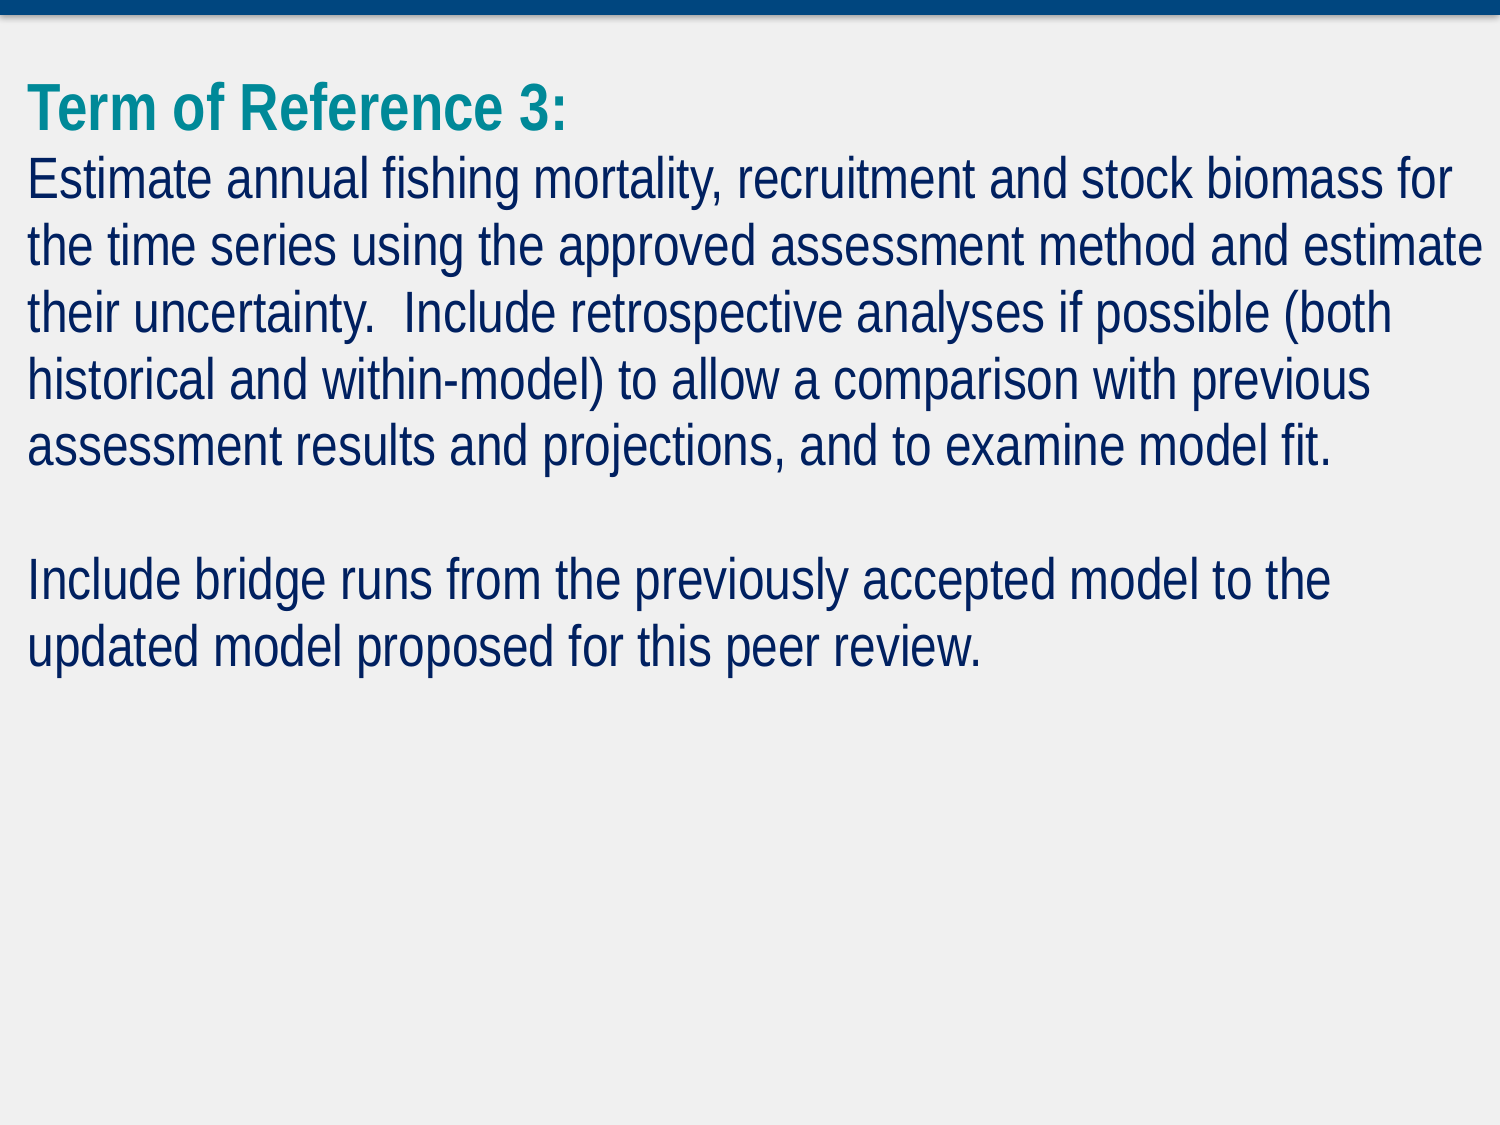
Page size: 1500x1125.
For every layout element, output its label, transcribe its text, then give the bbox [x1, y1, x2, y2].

text_box Term of Reference 3: Estimate annual fishing mortality, recruitment and stock biomass for the time series using the approved assessment method and estimate their uncertainty. Include retrospective analyses if possible (both historical and within-model) to allow a comparison with previous assessment results and projections, and to examine model fit. Include bridge runs from the previously accepted model to the updated model proposed for this peer review. [12, 60, 1500, 916]
text_box [35, 187, 1500, 903]
